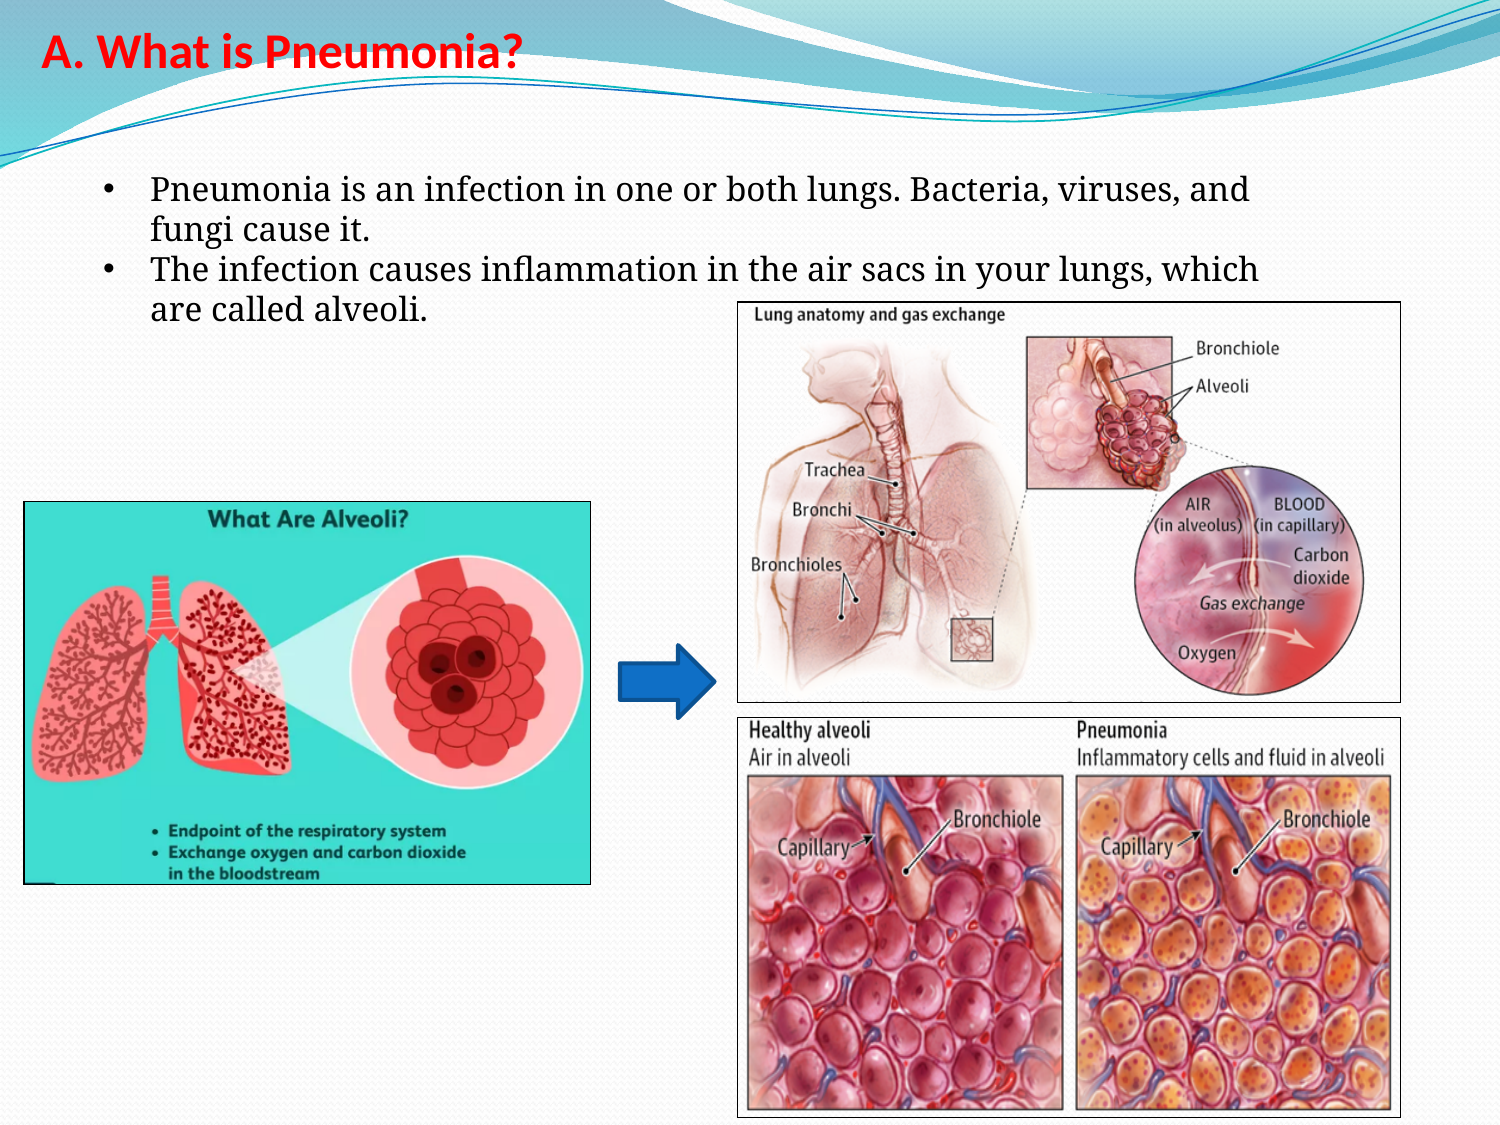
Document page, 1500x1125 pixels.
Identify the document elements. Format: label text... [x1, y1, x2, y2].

text_box Pneumonia is an infection in one or both lungs. Bacteria, viruses, and fungi cause it. The infection causes inflammation in the air sacs in your lungs, which are called alveoli. [88, 160, 1294, 336]
text_box [617, 643, 717, 721]
picture [737, 302, 1400, 703]
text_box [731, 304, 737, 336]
picture [737, 717, 1400, 1117]
picture [24, 501, 590, 884]
title A. What is Pneumonia? [41, 19, 644, 79]
